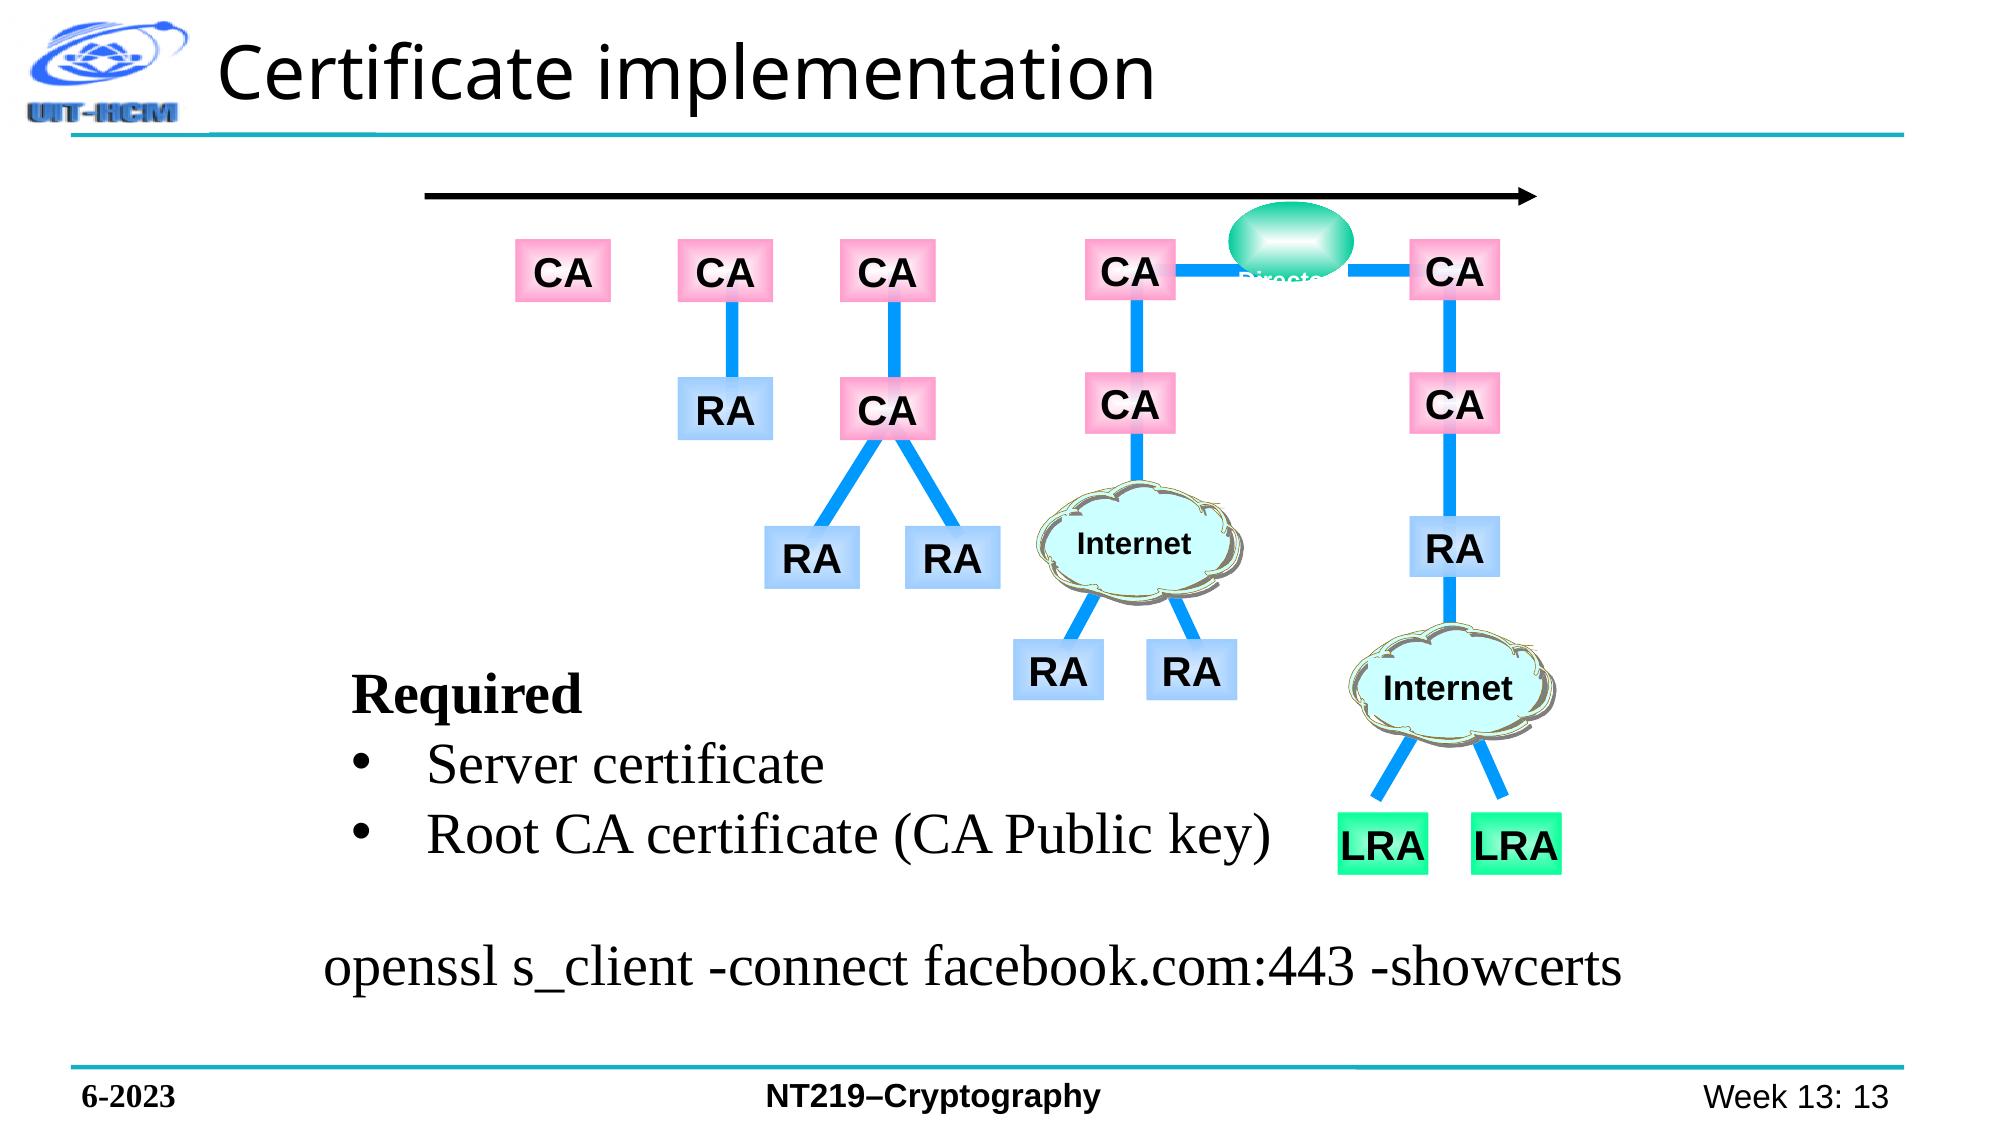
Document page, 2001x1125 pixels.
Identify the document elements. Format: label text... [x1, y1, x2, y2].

text_box [424, 190, 1538, 199]
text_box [515, 201, 1562, 875]
text_box Certificate implementation [201, 13, 1609, 126]
text_box Required Server certificate Root CA certificate (CA Public key) [336, 648, 510, 873]
picture [7, 9, 209, 133]
text_box openssl s_client -connect facebook.com:443 -showcerts [308, 919, 1697, 1005]
